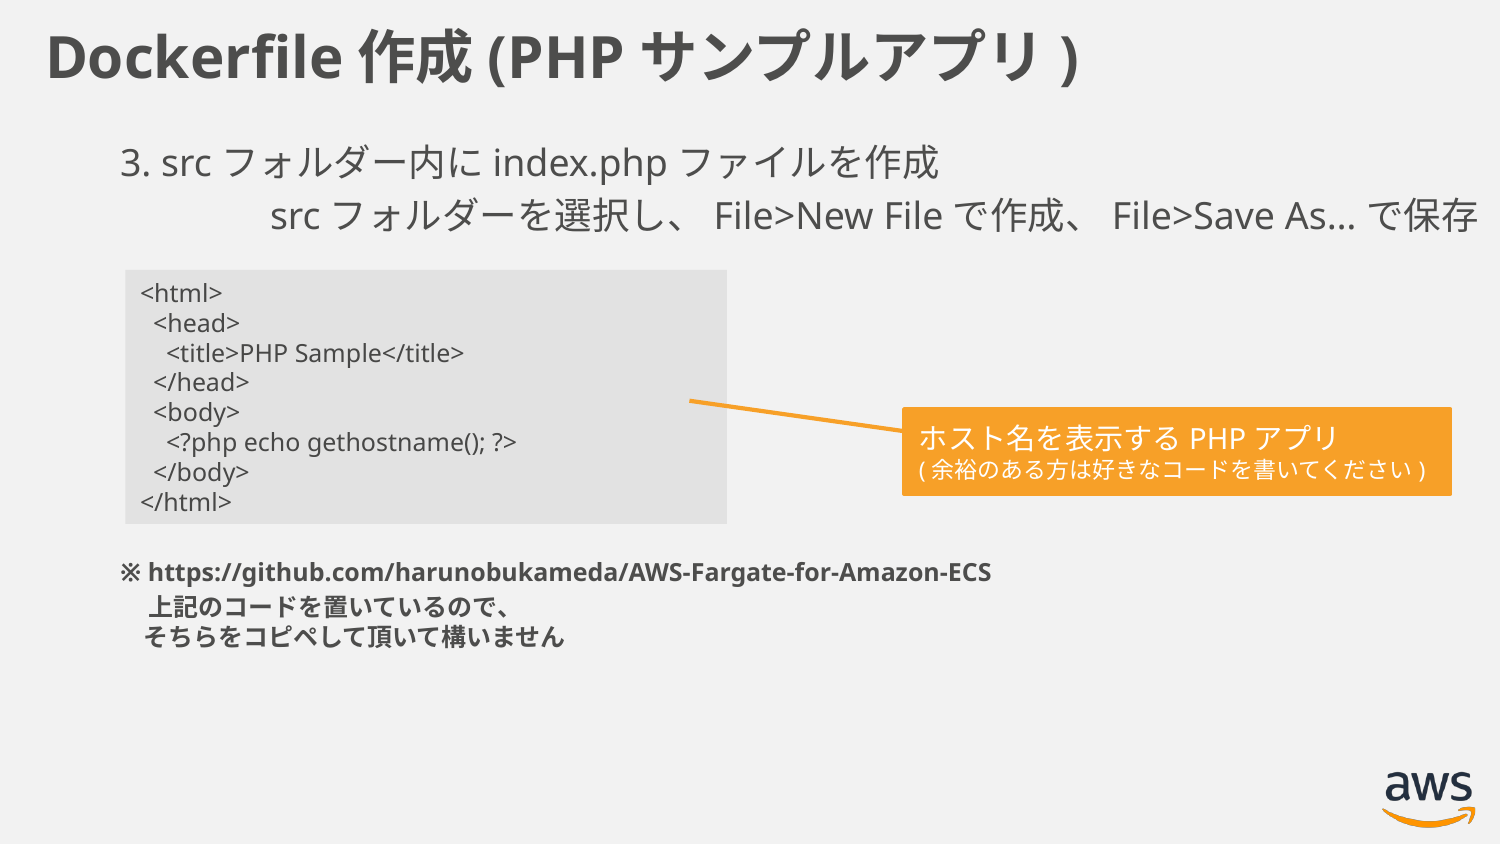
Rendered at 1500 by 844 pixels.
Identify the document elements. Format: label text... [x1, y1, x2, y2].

picture [1381, 771, 1476, 828]
text_box ホスト名を表示するPHPアプリ (余裕のある方は好きなコードを書いてください) [689, 398, 1452, 496]
title Dockerfile作成(PHPサンプルアプリ) [0, 0, 1500, 111]
text_box <html> <head> <title>PHP Sample</title> </head> <body> <?php echo gethostname(); ?> </body> </html> [125, 269, 727, 524]
list 3. srcフォルダー内にindex.phpファイルを作成 srcフォルダーを選択し、File>New Fileで作成、File>Save As…で保存 ※ https://github.com/harunobukameda/AWS-Fargate-for-Amazon-ECS 上記のコードを置いているので、 そちらをコピペして頂いて構いません [105, 131, 1500, 254]
